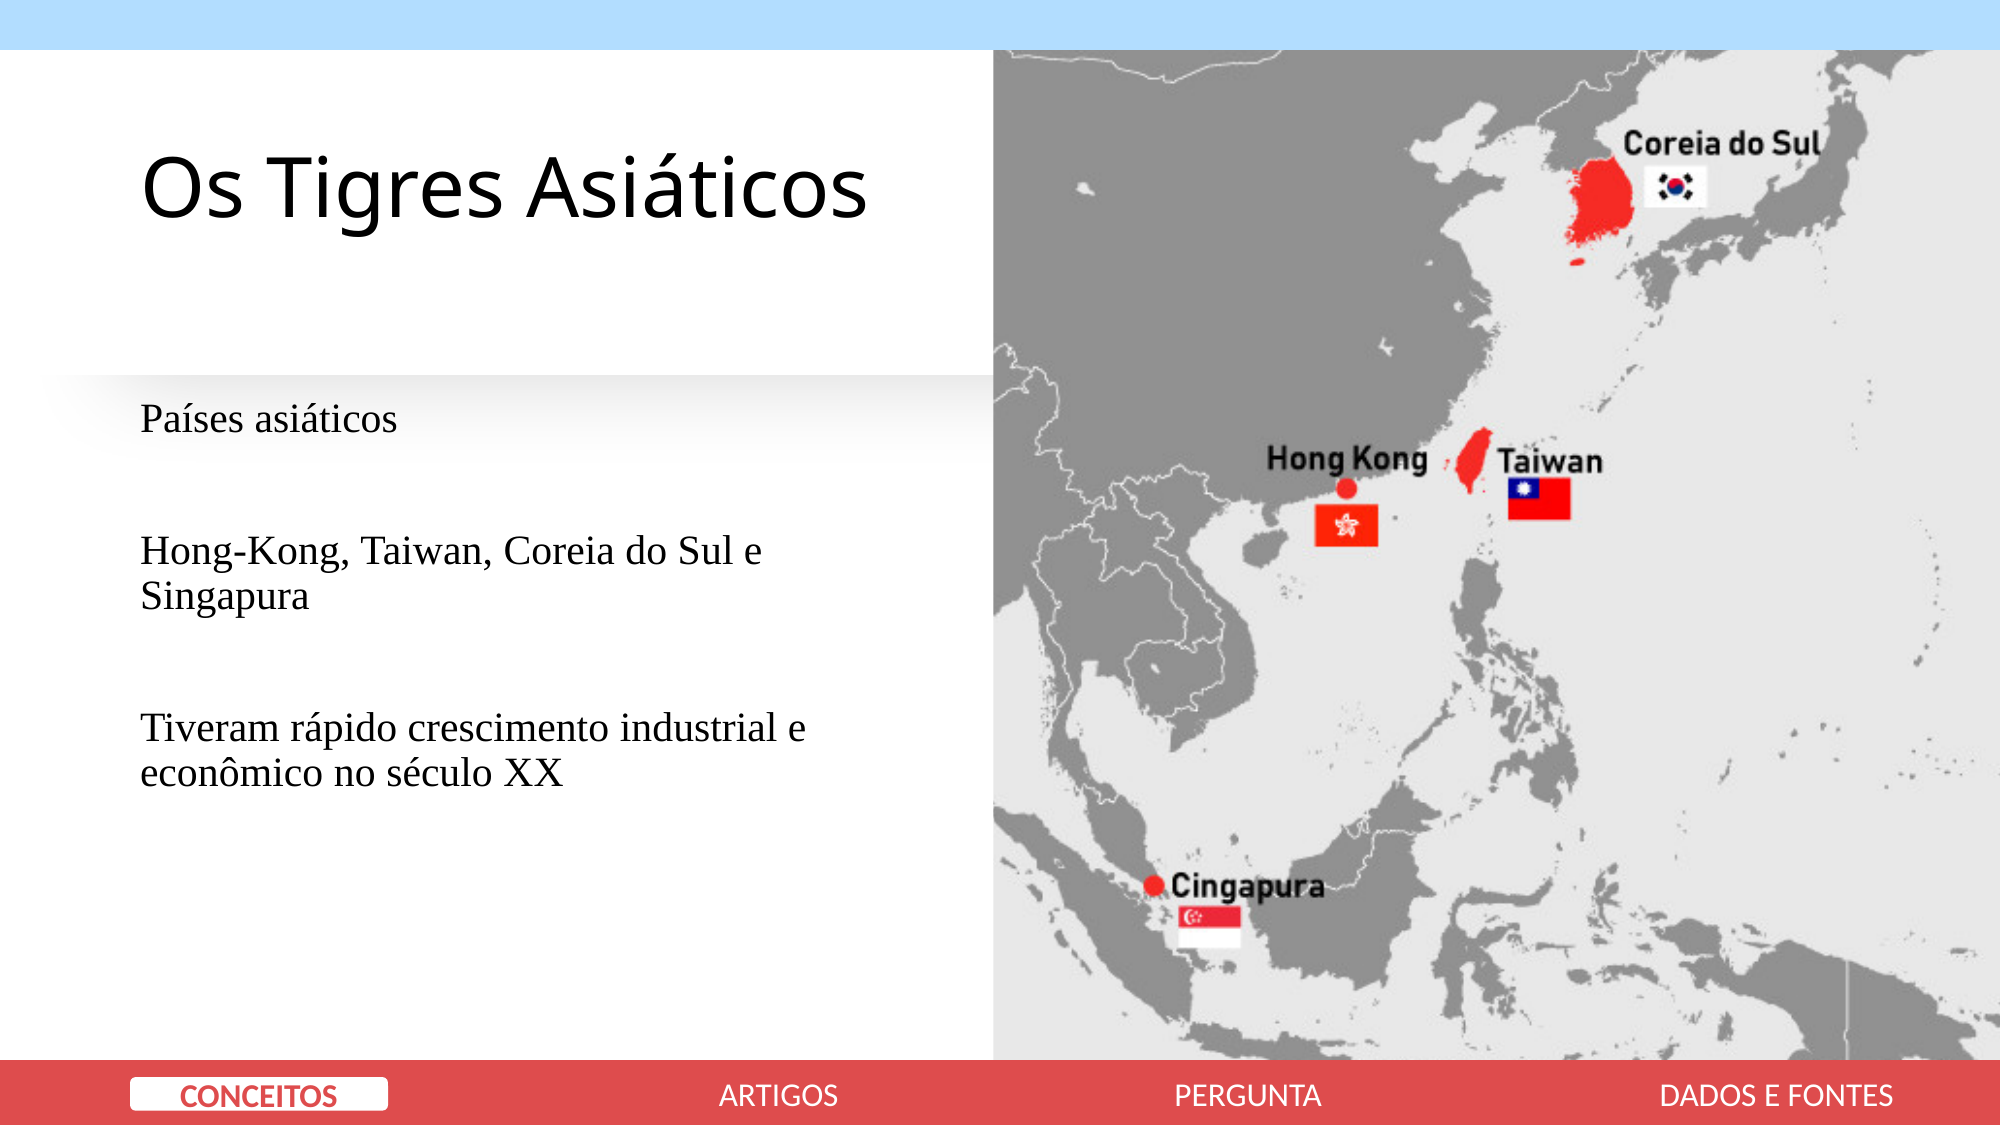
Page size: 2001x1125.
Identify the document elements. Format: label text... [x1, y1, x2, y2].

text_box PERGUNTA [1118, 1074, 1379, 1111]
title Os Tigres Asiáticos [124, 57, 888, 281]
text_box [0, 0, 2000, 50]
text_box [0, 1060, 2000, 1125]
text_box [0, 376, 993, 1060]
text_box CONCEITOS [129, 1076, 390, 1112]
text_box ARTIGOS [648, 1074, 909, 1111]
list Países asiáticos Hong-Kong, Taiwan, Coreia do Sul e Singapura Tiveram rápido crescimento industrial e econômico no século XX [124, 281, 888, 1043]
text_box DADOS E FONTES [1603, 1074, 1951, 1111]
text_box [0, 50, 993, 376]
picture [993, 49, 2000, 1071]
